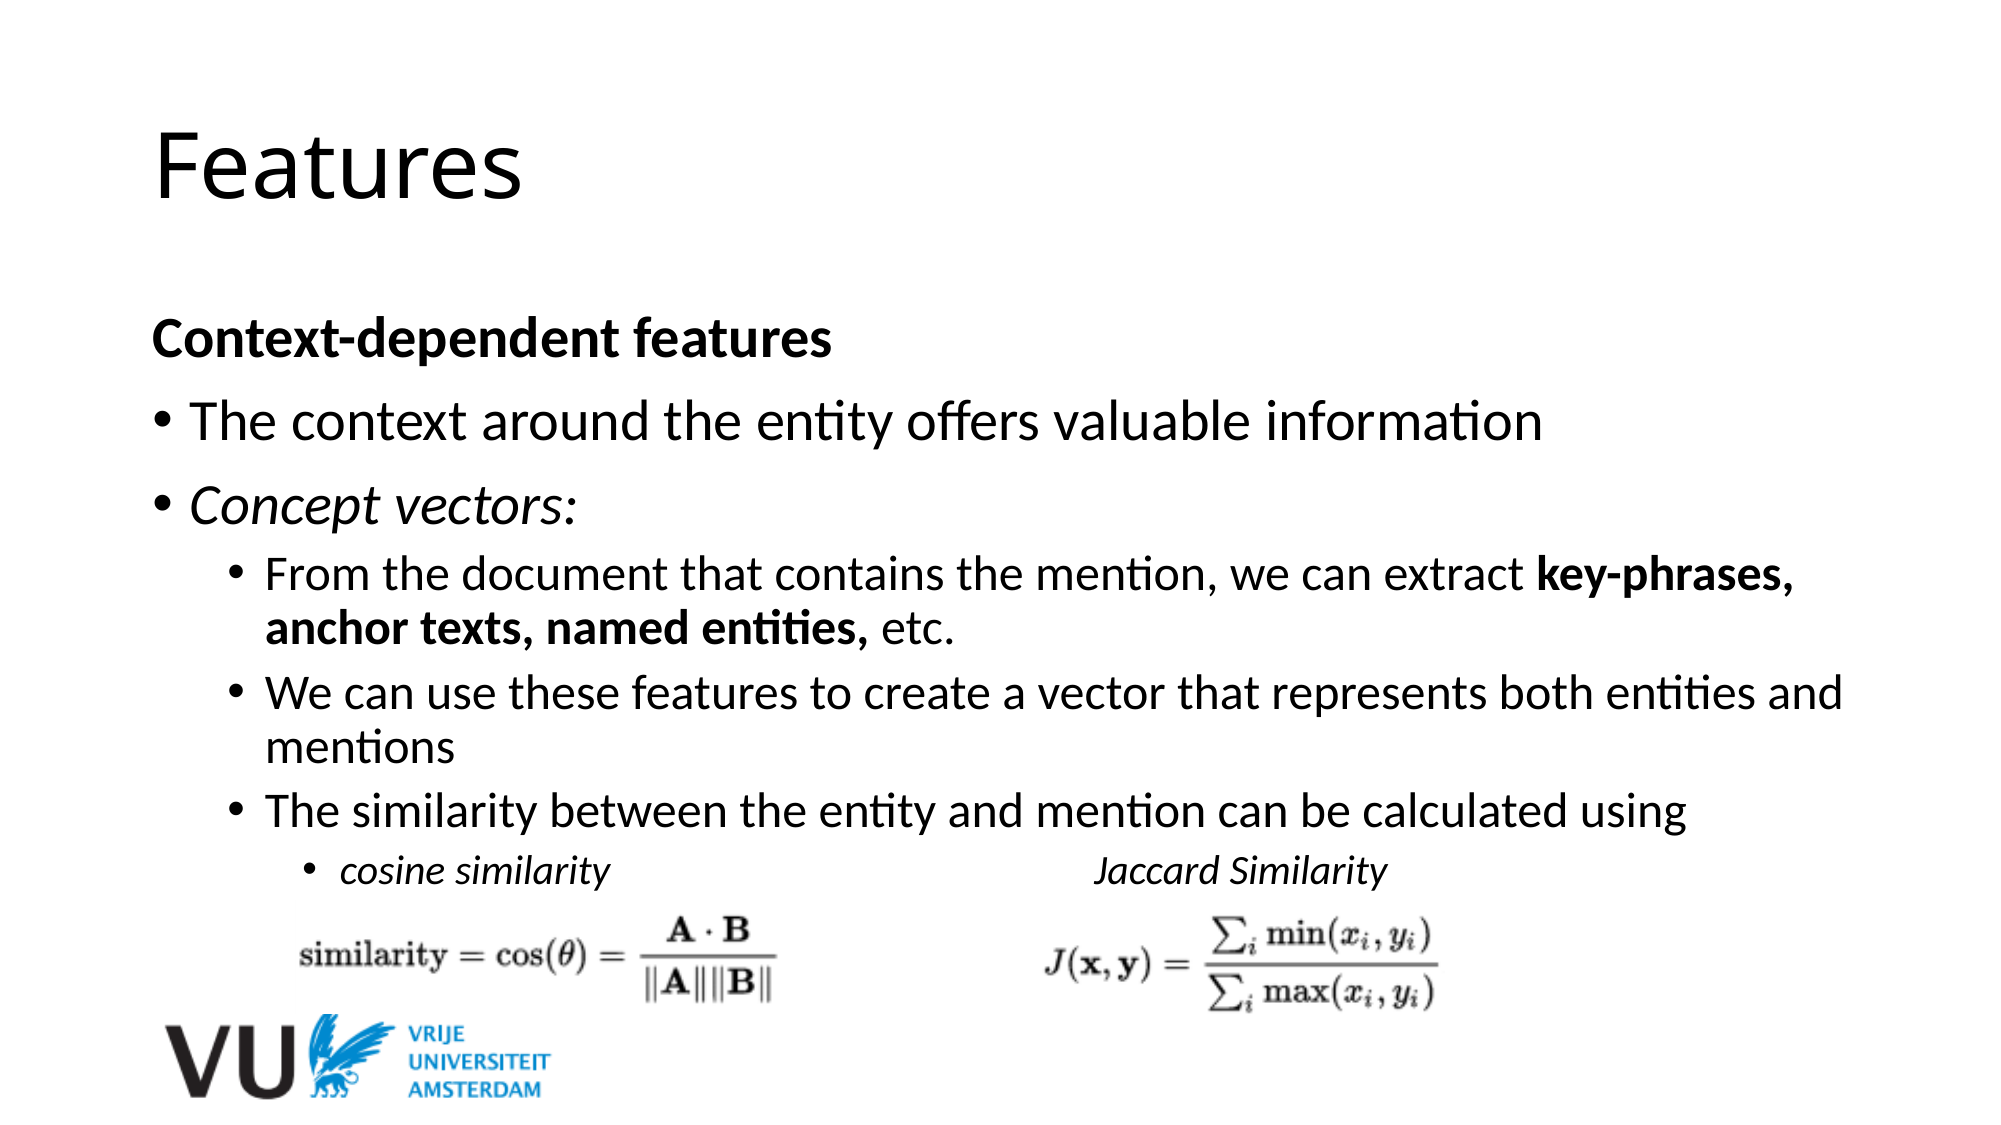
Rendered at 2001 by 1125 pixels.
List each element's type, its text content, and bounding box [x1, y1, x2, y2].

list Context-dependent features The context around the entity offers valuable information Concept vectors: From the document that contains the mention, we can extract key-phrases, anchor texts, named entities, etc. We can use these features to create a vector that represents both entities and mentions The similarity between the entity and mention can be calculated using cosine similarity Jaccard Similarity [137, 299, 1863, 1014]
picture [294, 900, 782, 1014]
title Features [137, 59, 1863, 278]
picture [1029, 900, 1445, 1024]
